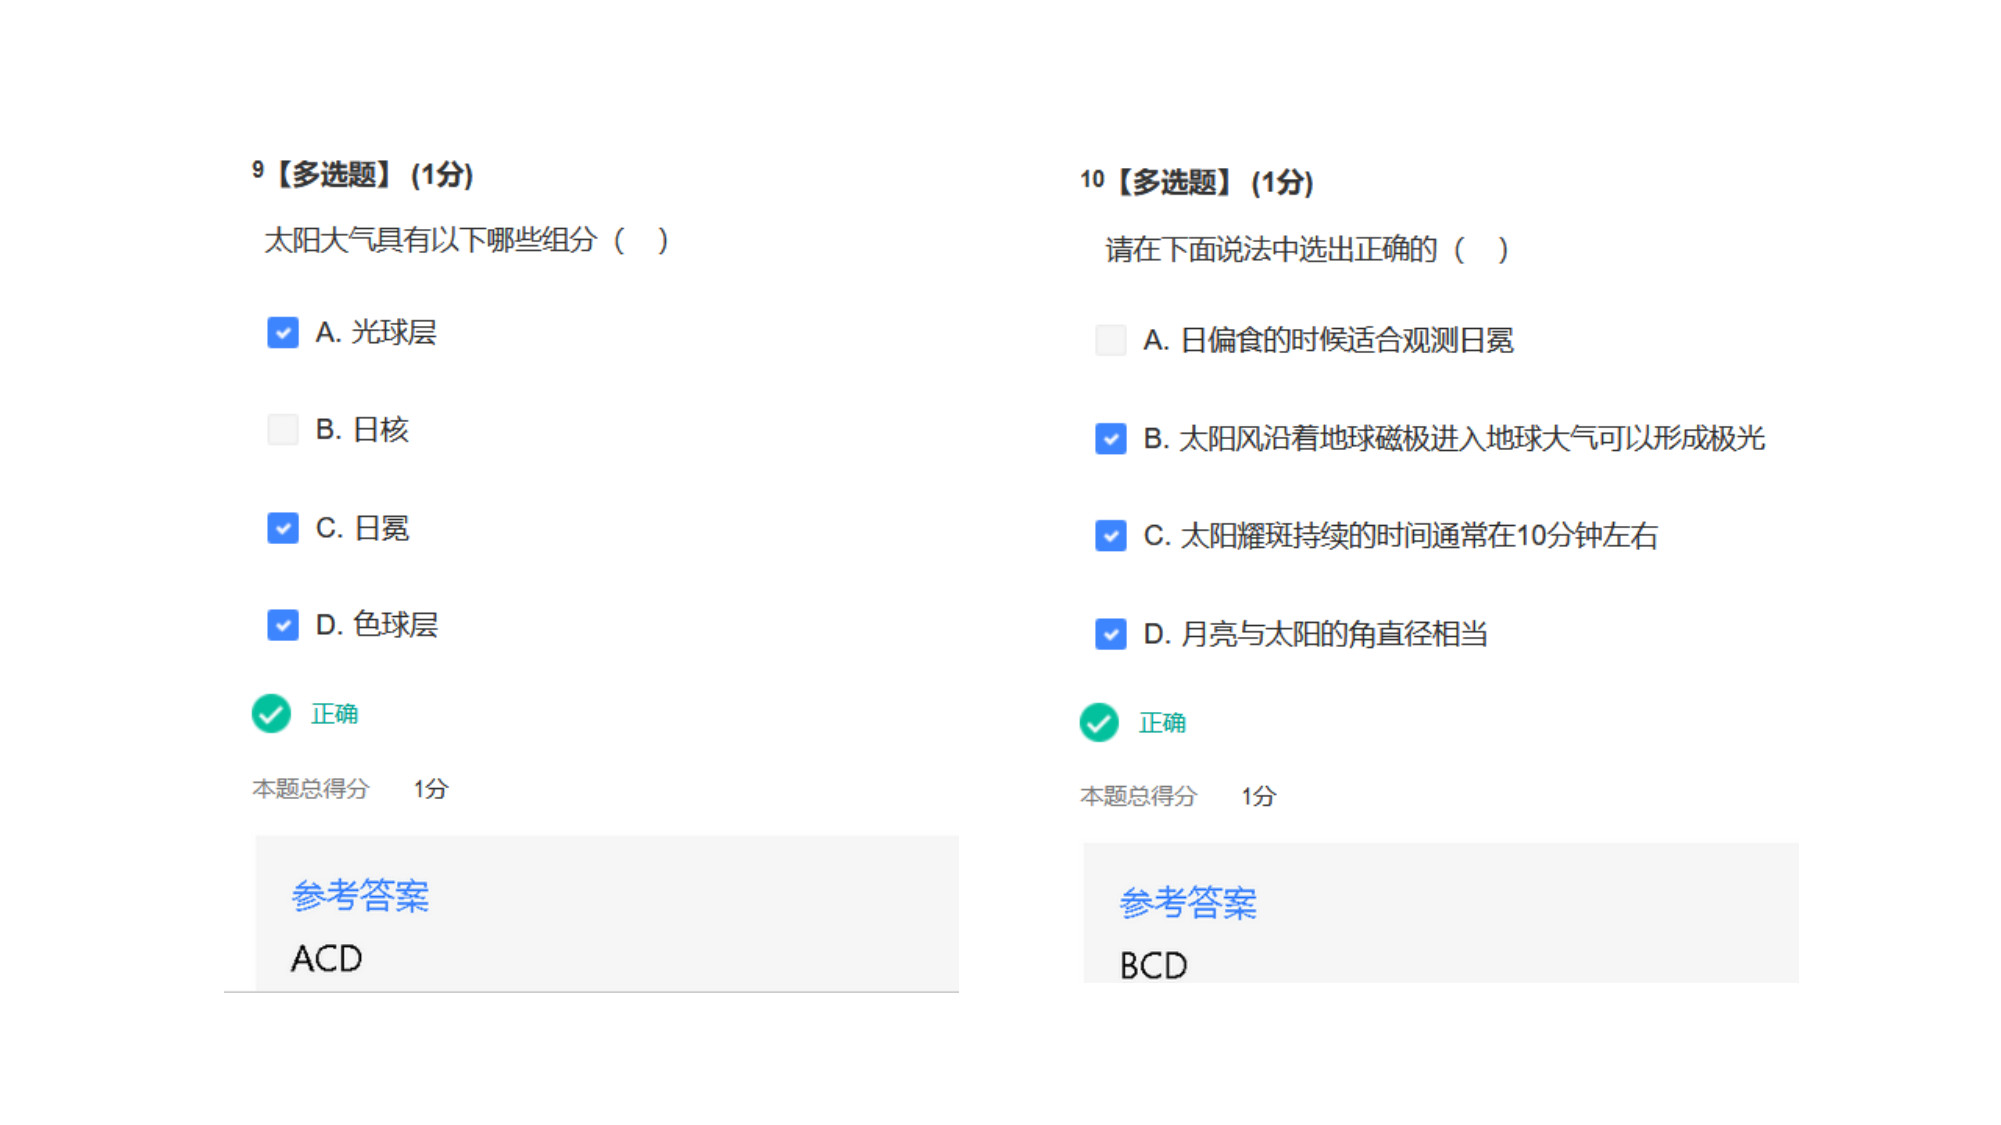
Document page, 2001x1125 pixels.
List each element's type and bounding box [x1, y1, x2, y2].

picture [1040, 142, 1799, 983]
picture [224, 131, 959, 993]
